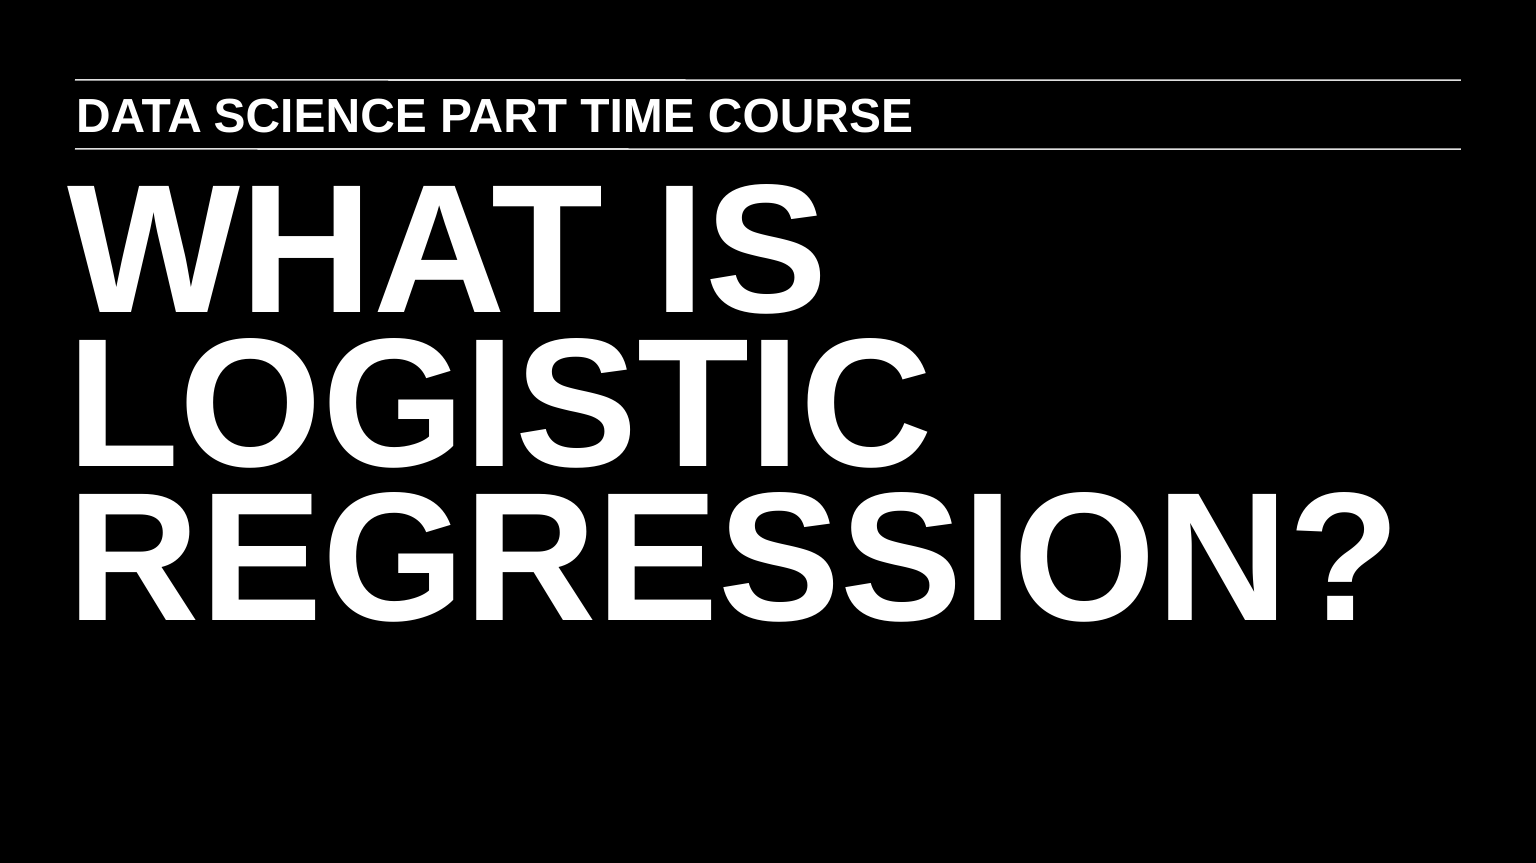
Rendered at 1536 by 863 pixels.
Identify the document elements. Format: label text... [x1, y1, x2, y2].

list DATA SCIENCE PART TIME COURSE [60, 80, 1112, 184]
title WHAT IS LOGISTIC REGRESSION? [56, 182, 1440, 823]
